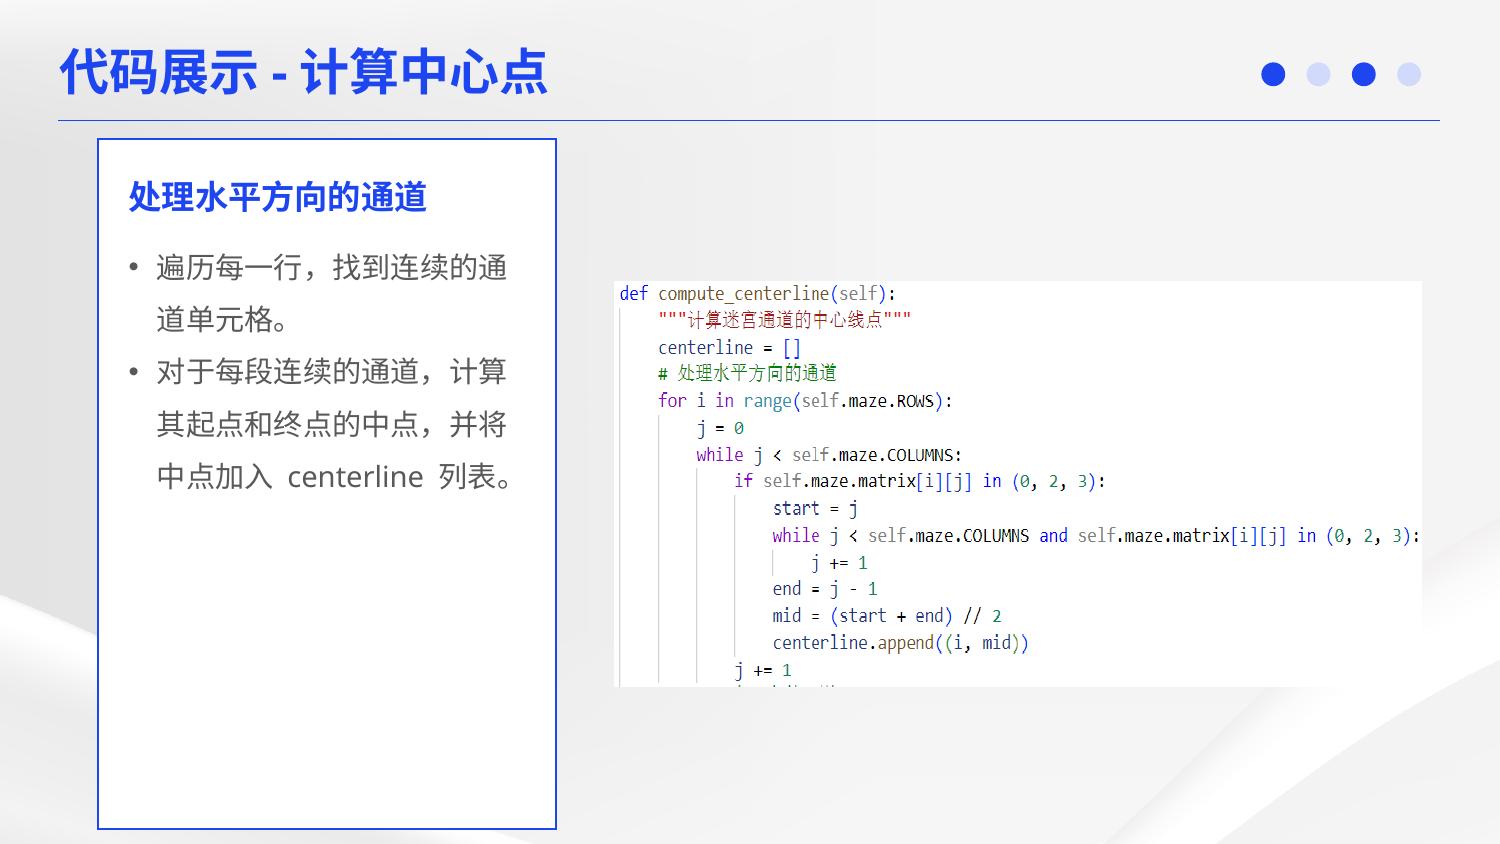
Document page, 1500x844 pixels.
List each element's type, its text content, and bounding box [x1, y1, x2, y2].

text_box [97, 138, 557, 830]
text_box [1396, 61, 1423, 88]
text_box [1350, 61, 1377, 88]
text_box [113, 163, 529, 822]
text_box 代码展示-计算中心点 [44, 32, 987, 121]
text_box [1260, 61, 1287, 88]
text_box [1305, 61, 1332, 88]
picture [0, 0, 1500, 844]
